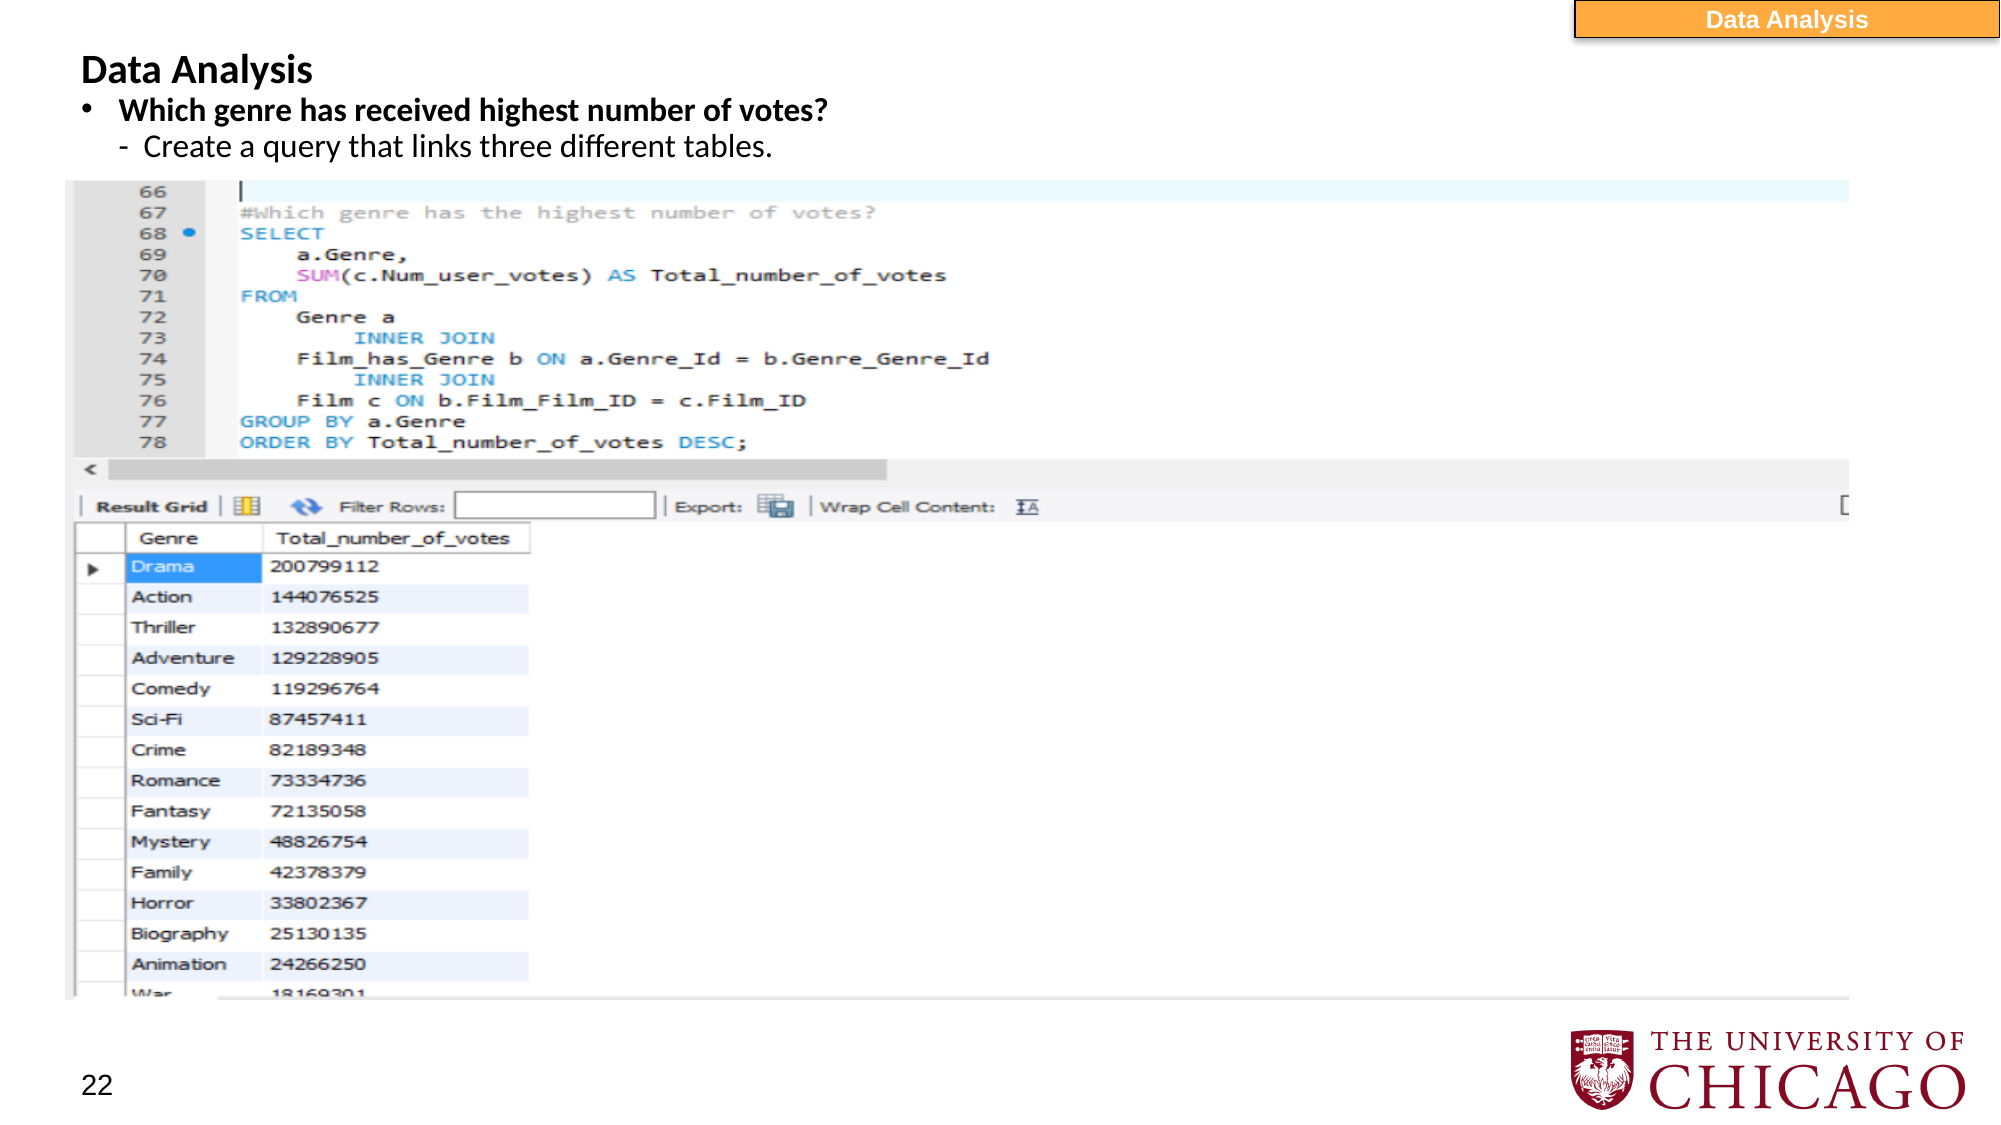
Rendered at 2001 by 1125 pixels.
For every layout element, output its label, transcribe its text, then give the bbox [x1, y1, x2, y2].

picture [1571, 1030, 1966, 1110]
text_box Data Analysis [1574, 0, 2000, 38]
picture [65, 179, 1850, 1000]
text_box 22 [65, 1059, 136, 1110]
title Data Analysis Which genre has received highest number of votes? - Create a query that links three different tables. [65, 46, 1863, 265]
